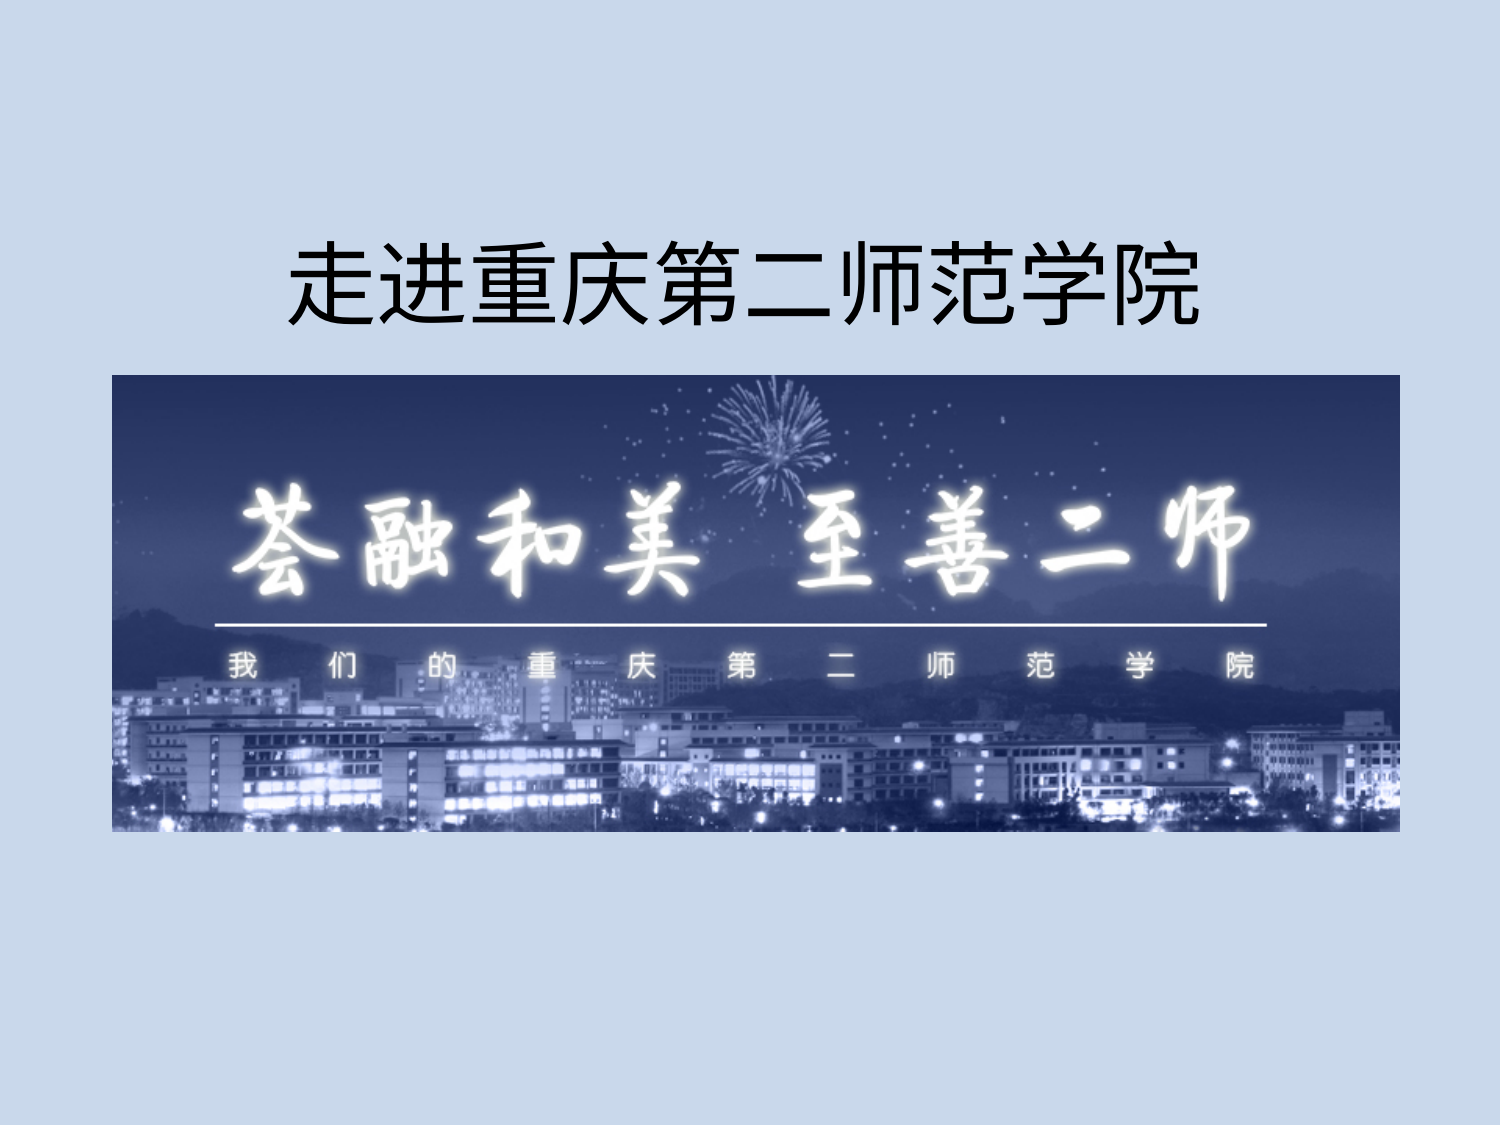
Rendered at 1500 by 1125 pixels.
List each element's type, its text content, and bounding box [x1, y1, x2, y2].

picture [111, 375, 1400, 833]
title 走进重庆第二师范学院 [106, 160, 1382, 380]
